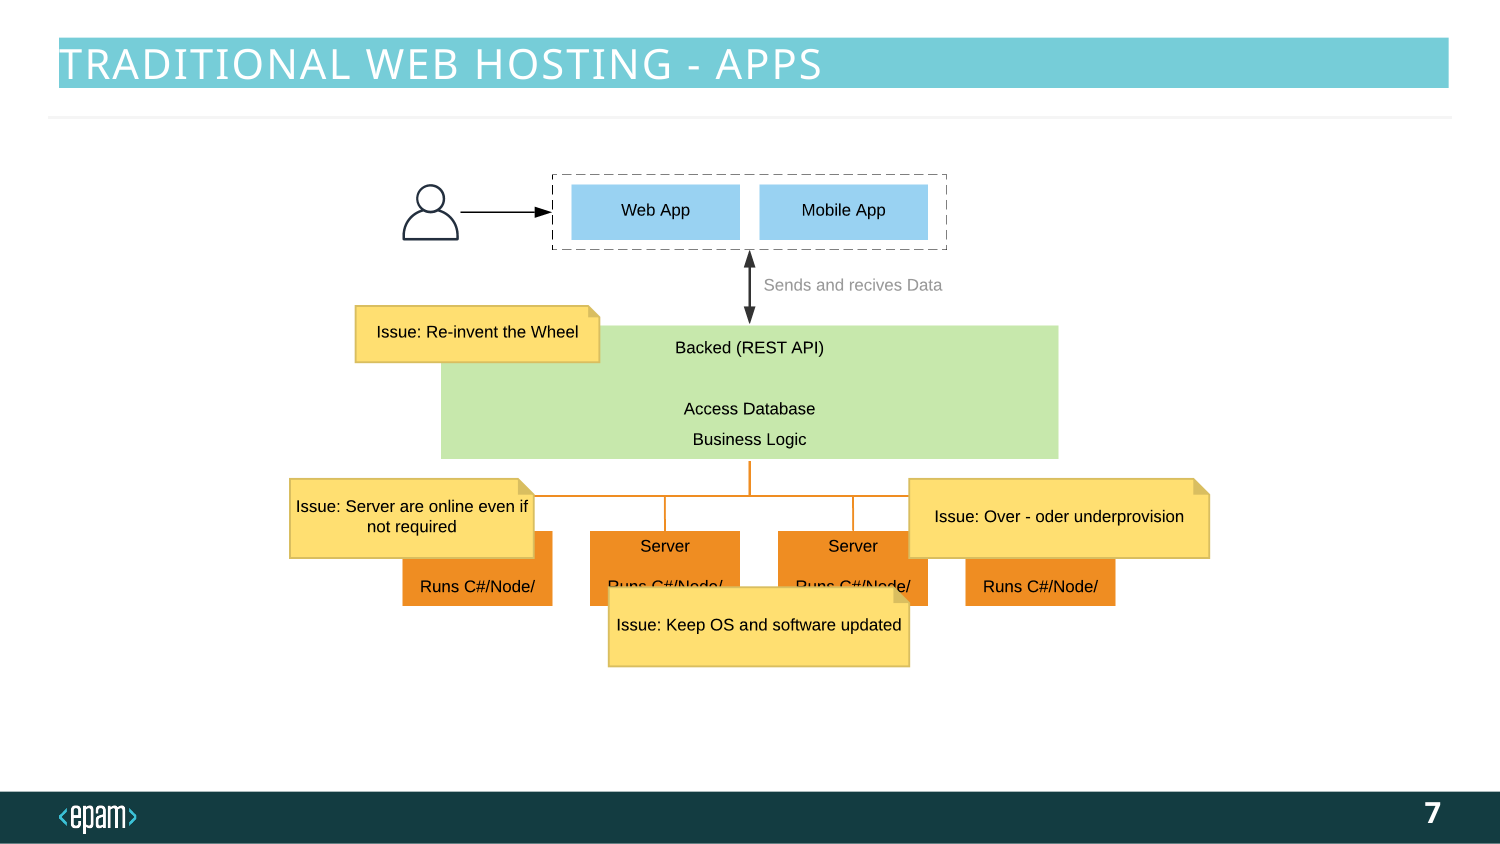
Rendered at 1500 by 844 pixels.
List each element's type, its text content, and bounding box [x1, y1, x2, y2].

slide_number 7 [1216, 791, 1442, 844]
picture [252, 137, 1247, 704]
text_box TRADITIONAL WEB HOSTING - APPS [59, 37, 1449, 88]
